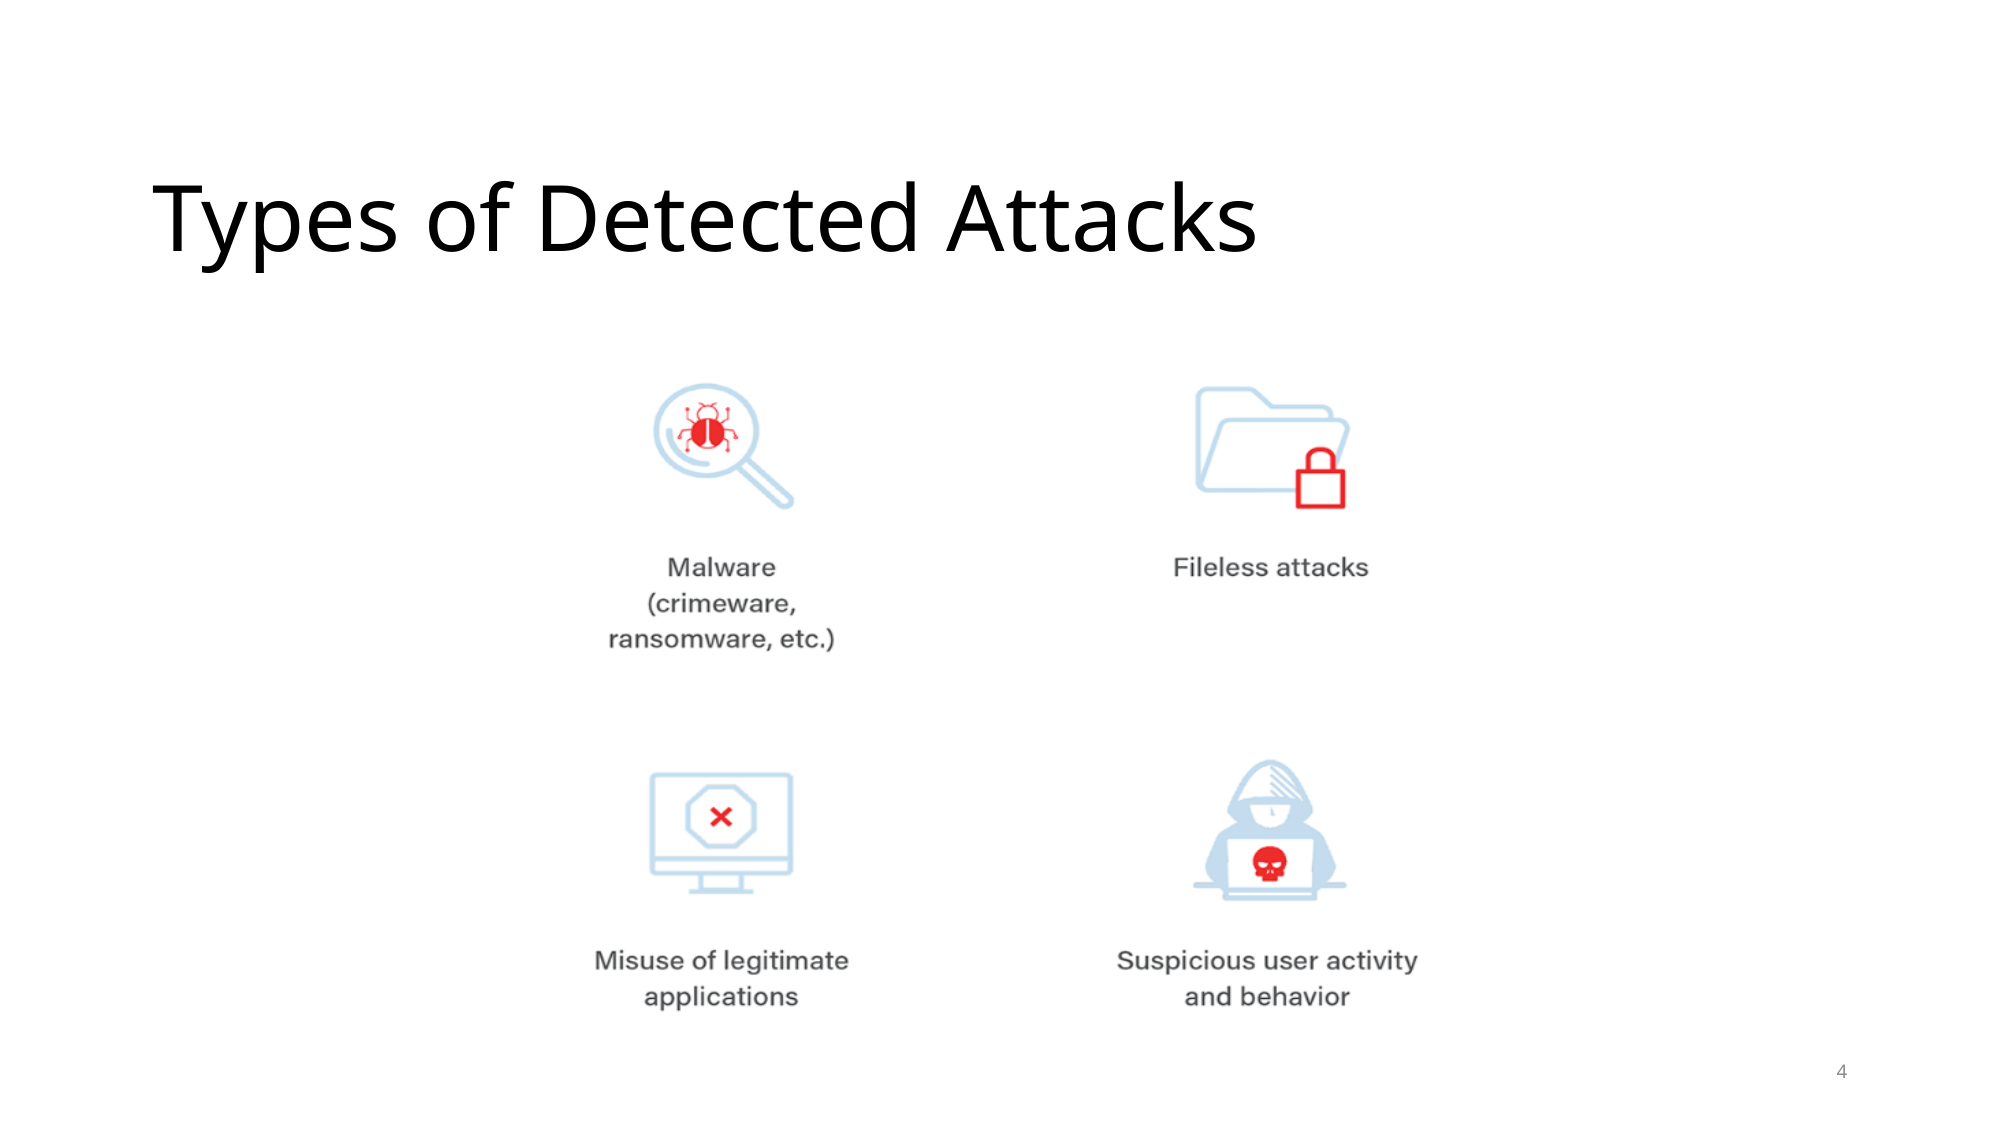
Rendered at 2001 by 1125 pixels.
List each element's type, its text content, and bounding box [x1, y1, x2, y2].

title Types of Detected Attacks [137, 59, 1863, 278]
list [414, 318, 1594, 1042]
slide_number 4 [1412, 1042, 1863, 1103]
